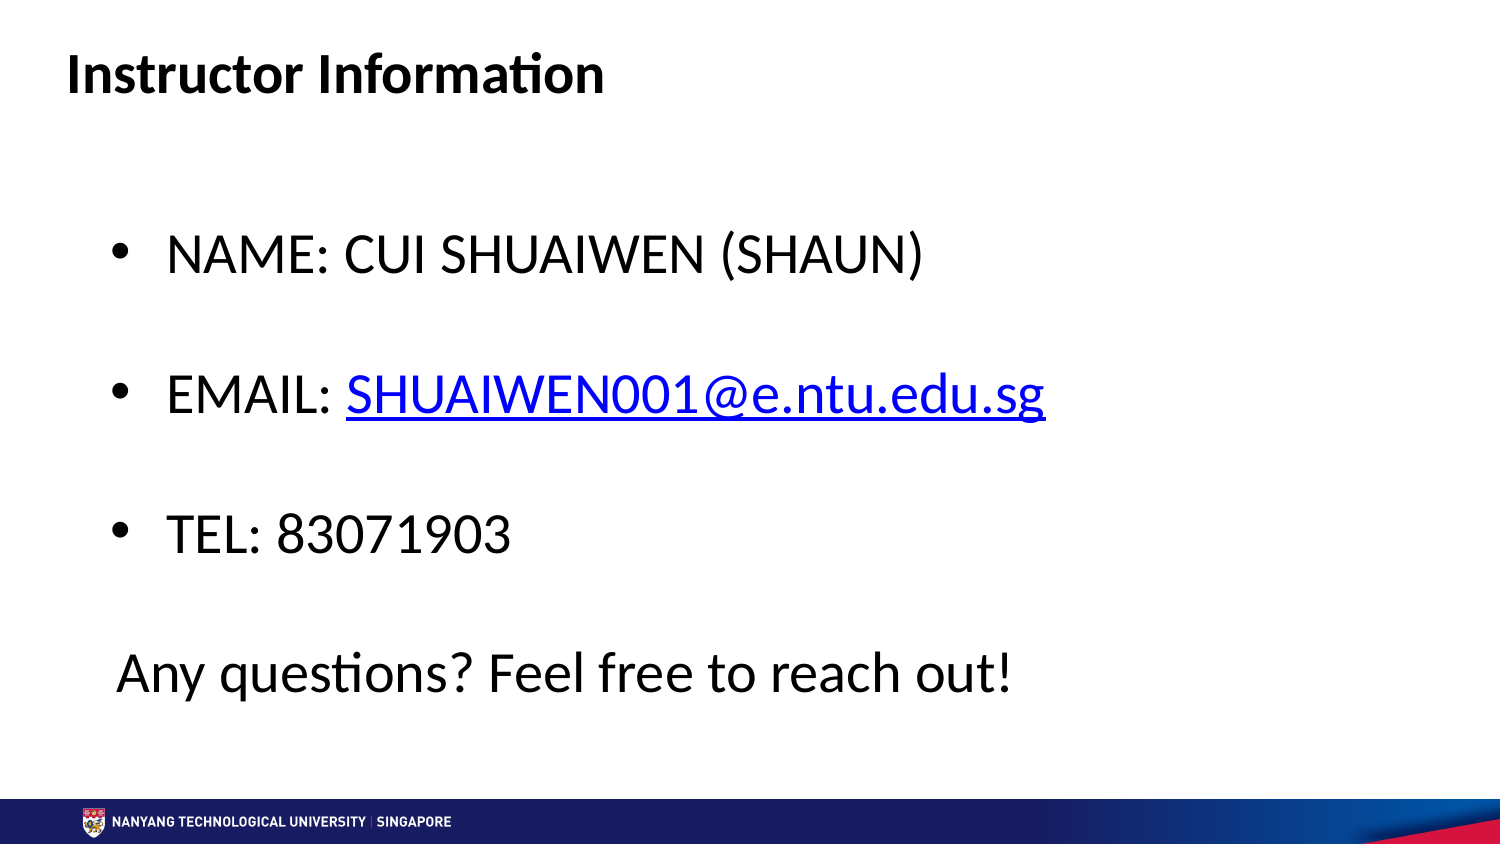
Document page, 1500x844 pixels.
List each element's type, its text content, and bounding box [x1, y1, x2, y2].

text_box Instructor Information [52, 27, 782, 113]
text_box Any questions? Feel free to reach out! [101, 626, 1144, 712]
picture [0, 799, 1500, 844]
text_box NAME: CUI SHUAIWEN (SHAUN) EMAIL: SHUAIWEN001@e.ntu.edu.sg TEL: 83071903 [95, 137, 1183, 573]
